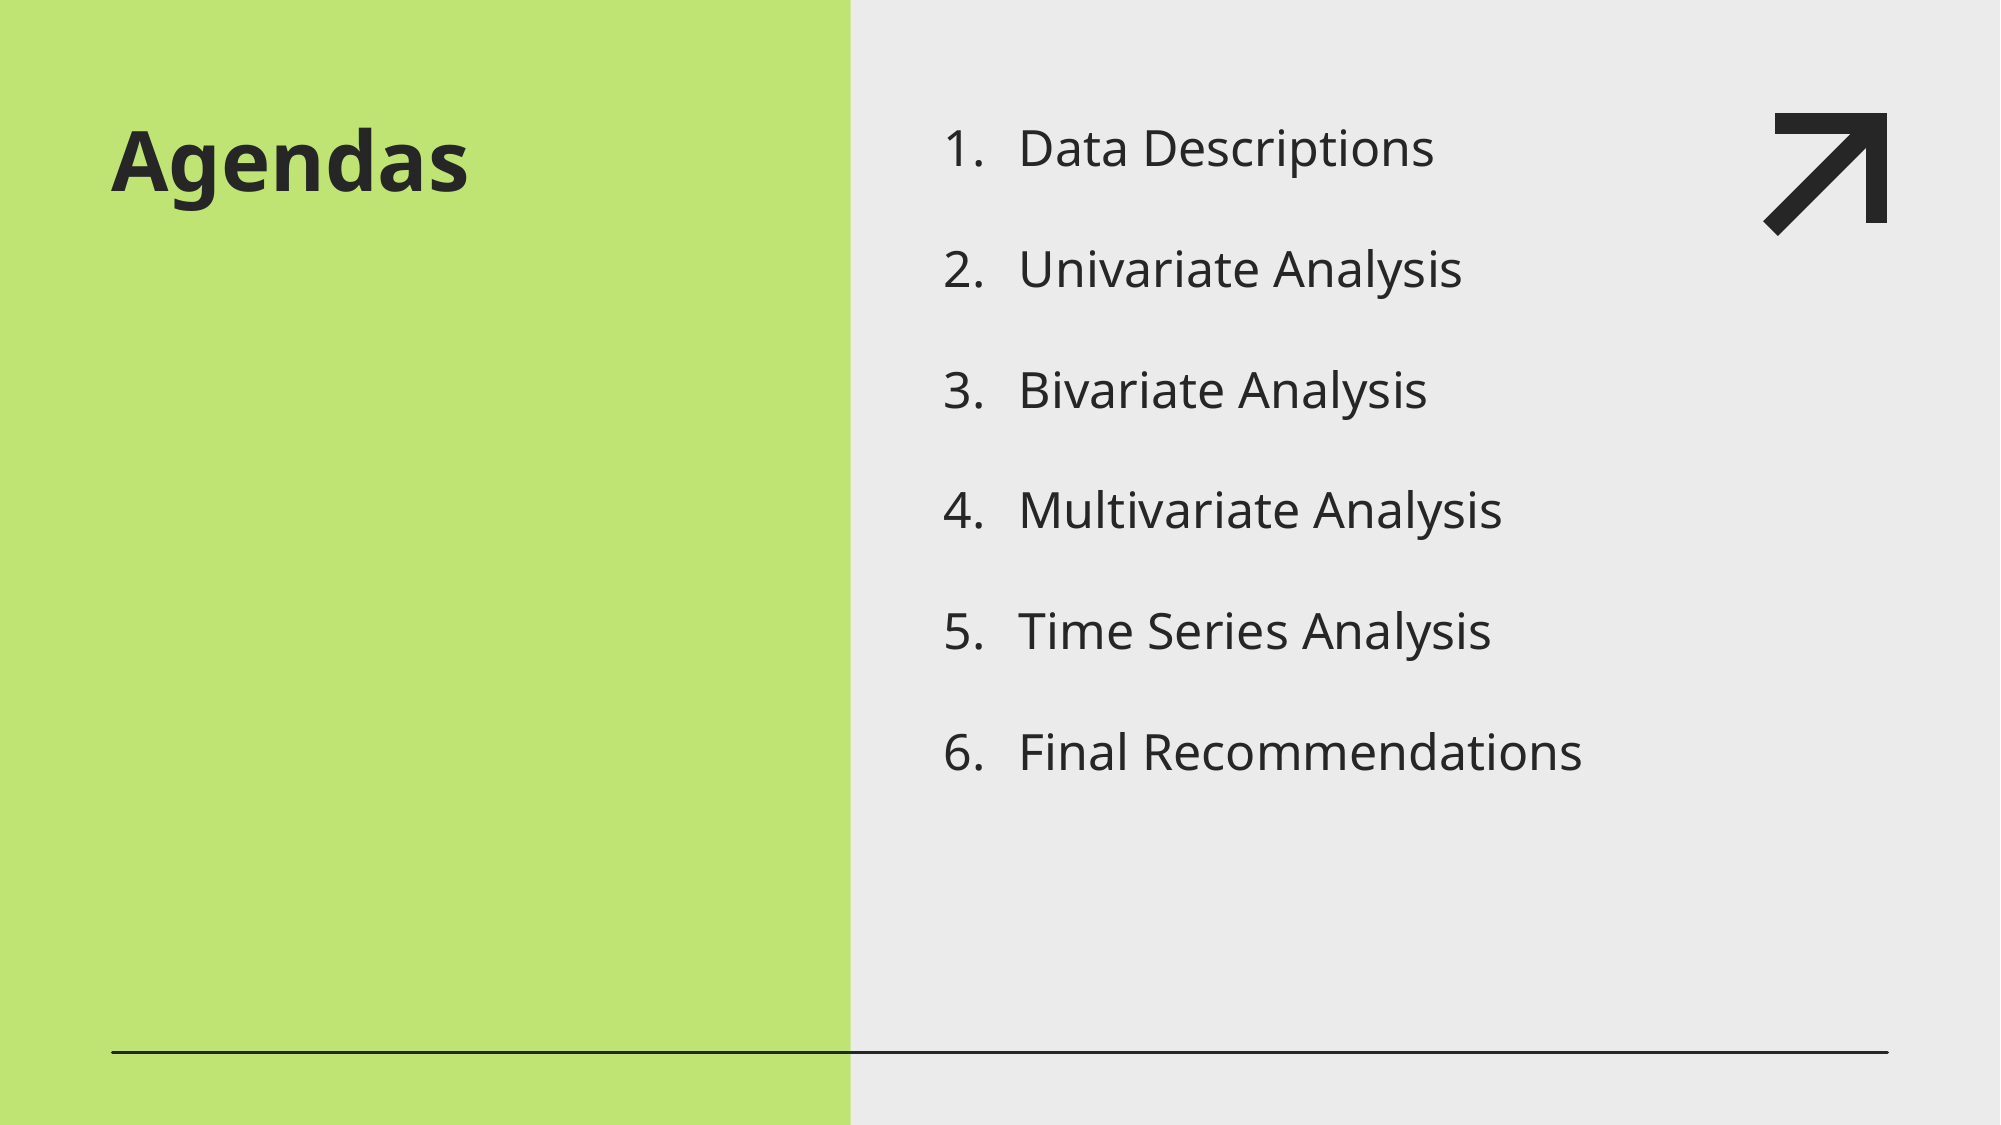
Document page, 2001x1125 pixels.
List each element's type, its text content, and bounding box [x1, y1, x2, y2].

list Data Descriptions Univariate Analysis Bivariate Analysis Multivariate Analysis Time Series Analysis Final Recommendations [943, 113, 1649, 1011]
title Agendas [111, 113, 733, 864]
